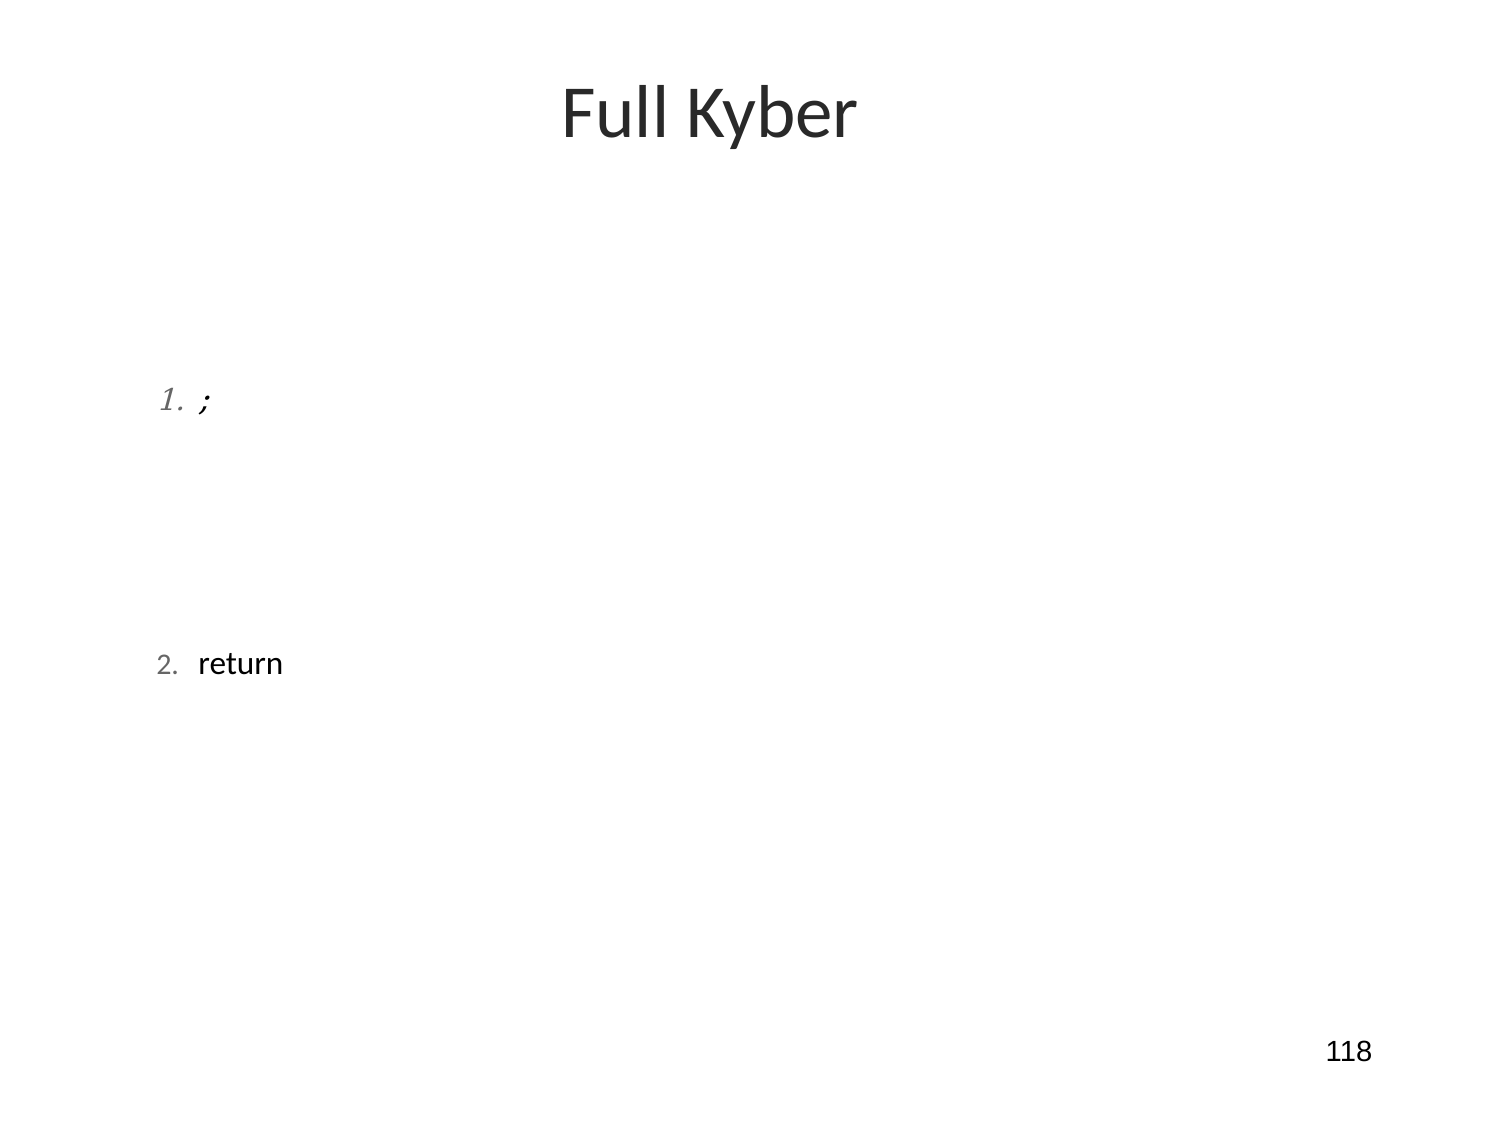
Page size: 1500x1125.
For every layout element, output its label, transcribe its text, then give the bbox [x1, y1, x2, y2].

slide_number 118 [1074, 1024, 1388, 1101]
text_box Full Kyber [184, 64, 1236, 163]
